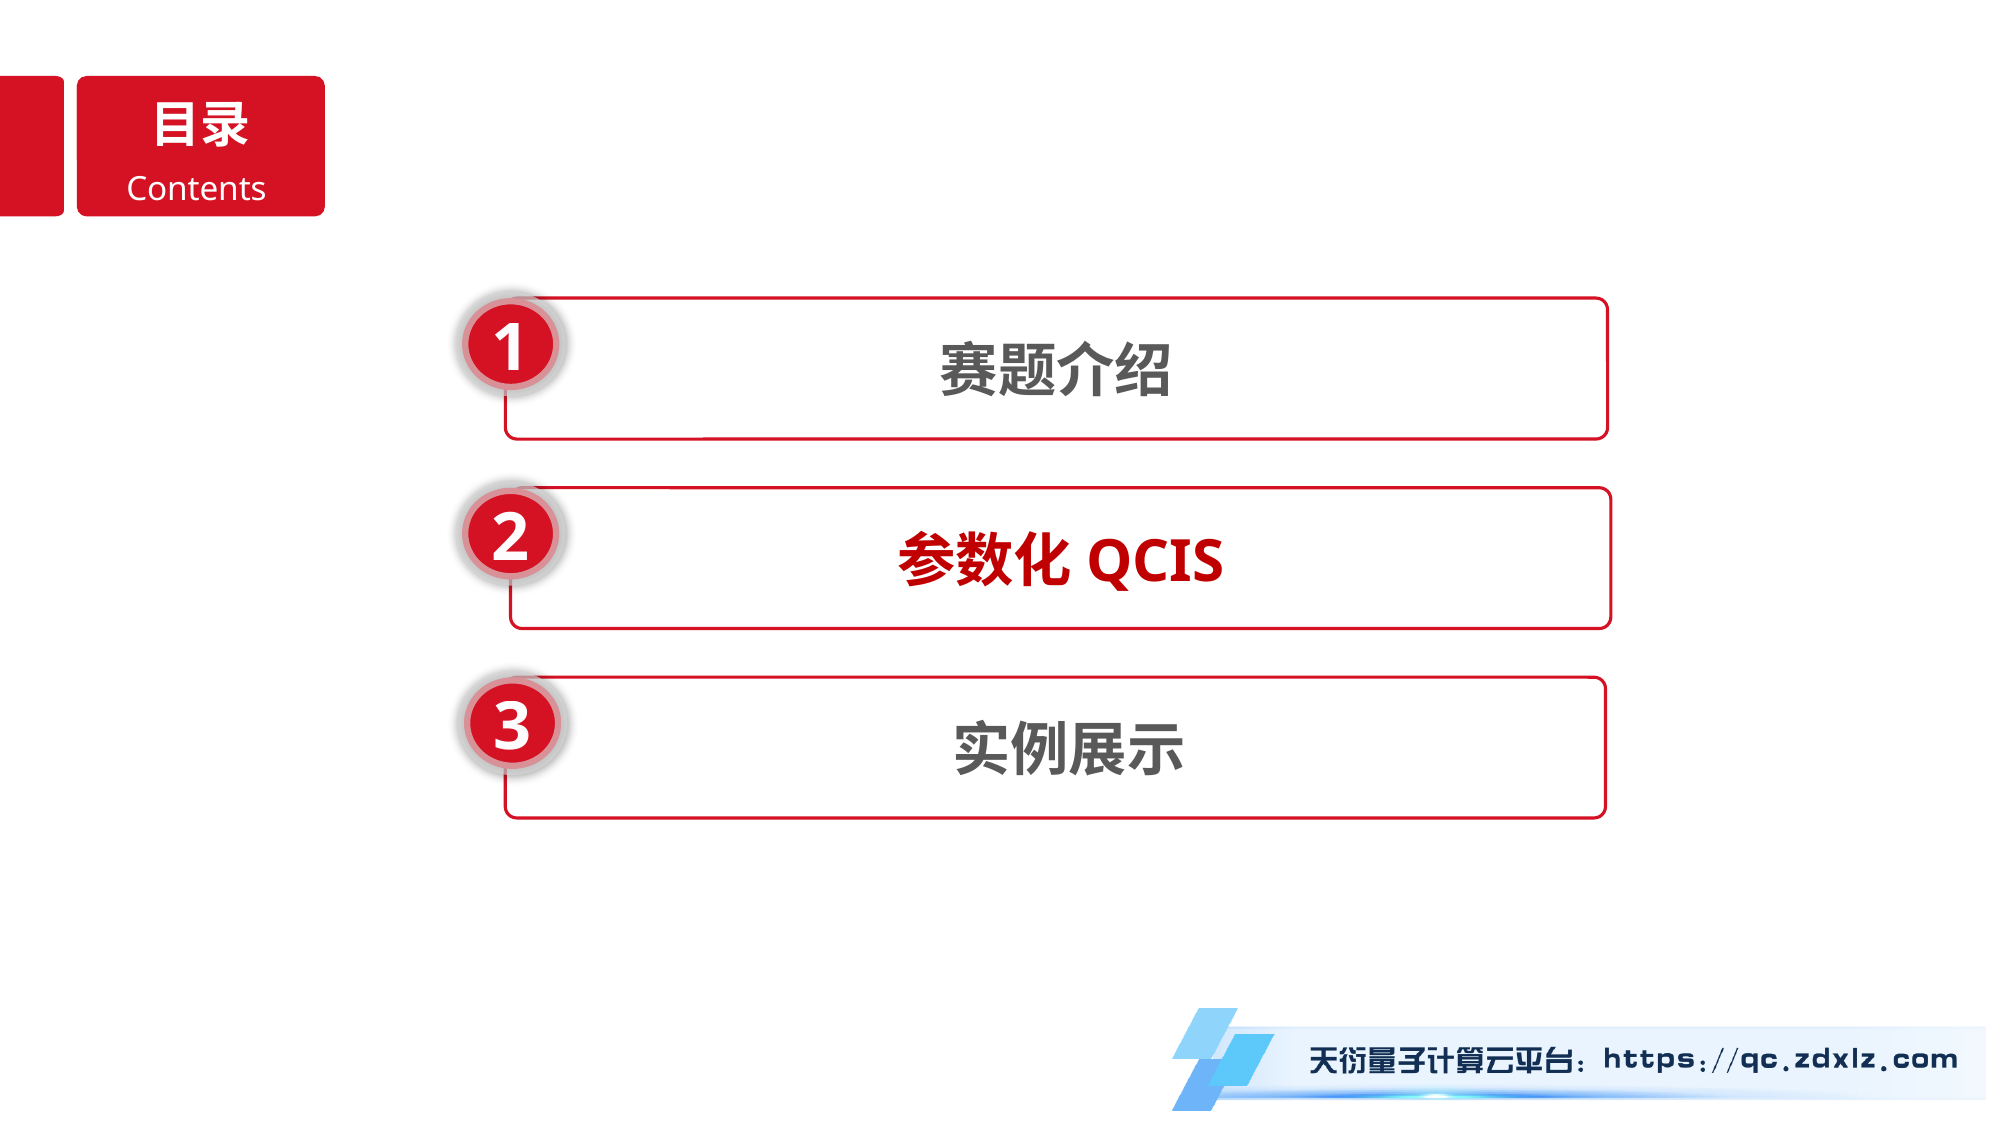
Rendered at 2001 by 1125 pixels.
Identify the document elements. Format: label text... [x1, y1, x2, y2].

text_box 2 [458, 484, 563, 583]
text_box 3 [460, 674, 565, 773]
text_box 1 [458, 294, 563, 394]
text_box 参数化QCIS [510, 487, 1611, 629]
text_box 实例展示 [505, 677, 1606, 818]
picture [1163, 1006, 1986, 1112]
text_box 赛题介绍 [505, 298, 1608, 440]
